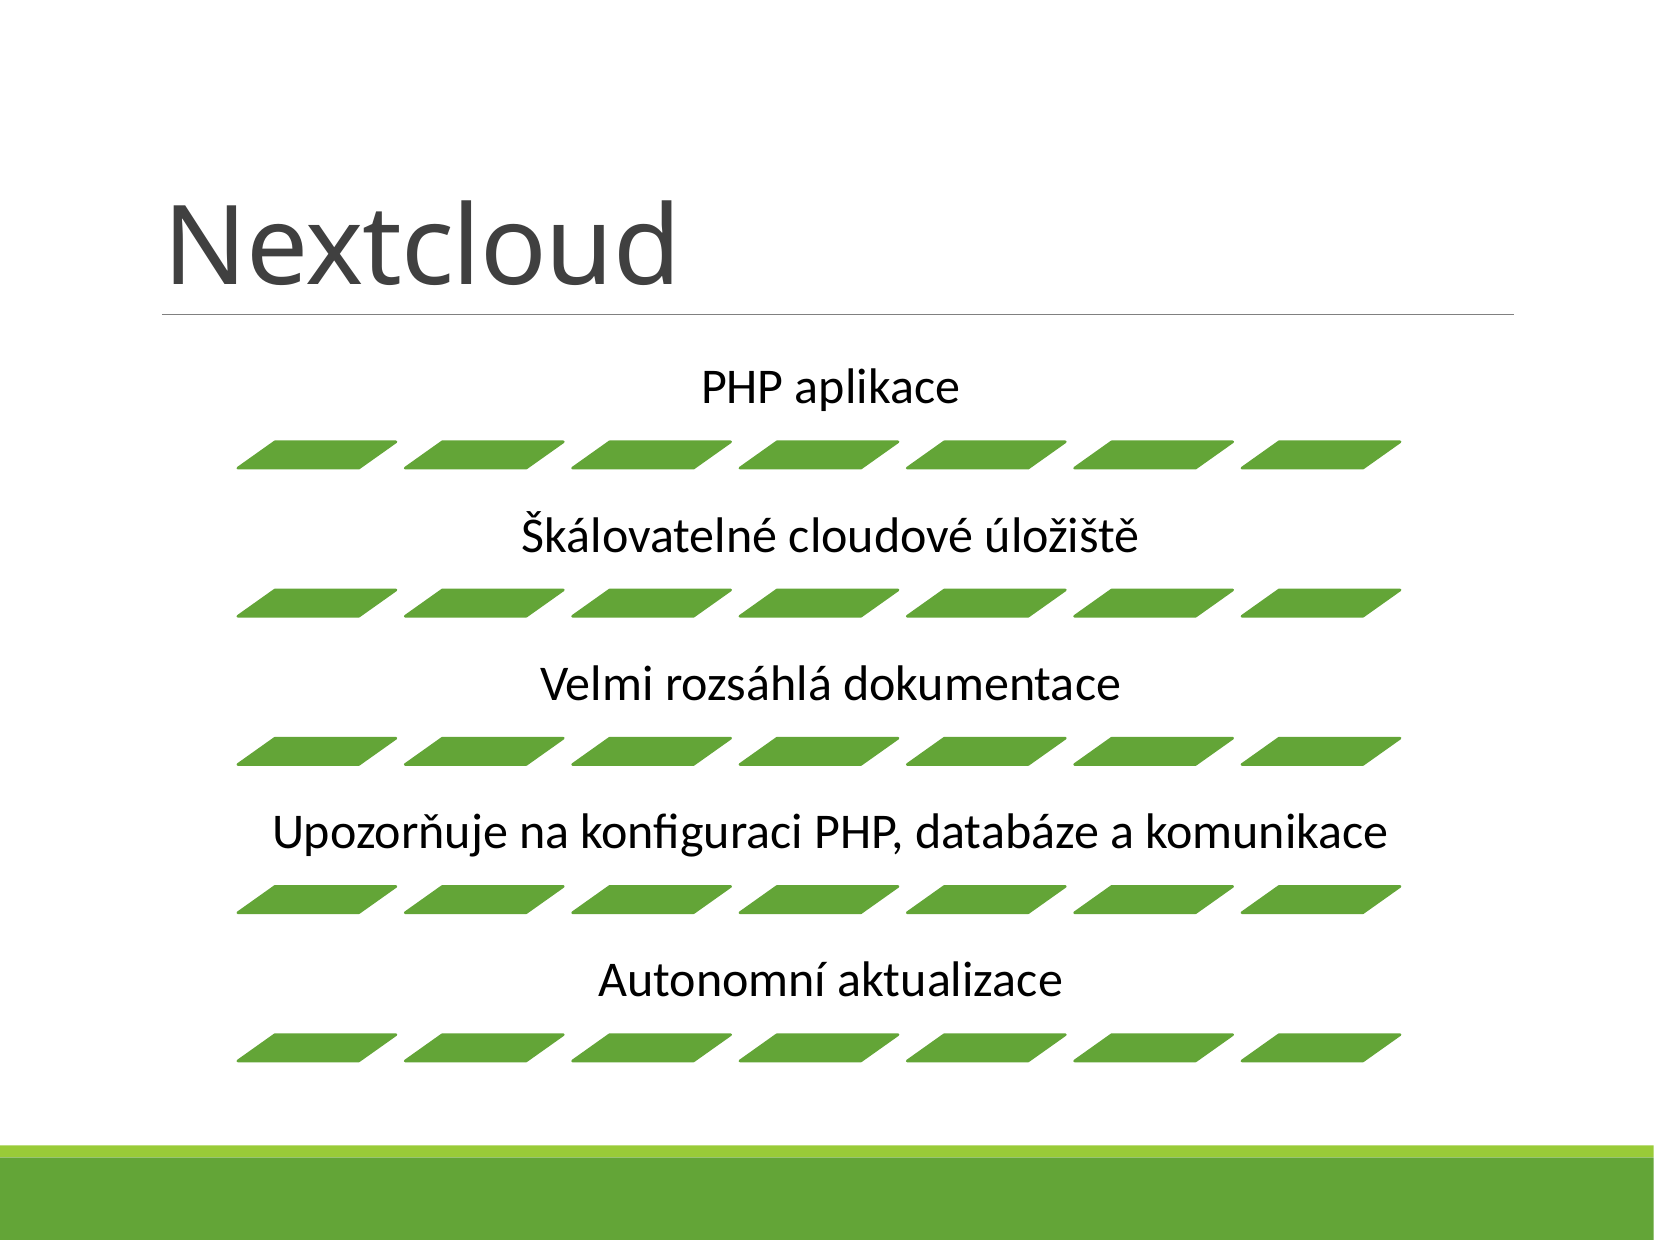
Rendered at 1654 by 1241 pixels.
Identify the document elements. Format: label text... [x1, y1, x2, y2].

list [148, 333, 1514, 1062]
title Nextcloud [148, 51, 1513, 315]
